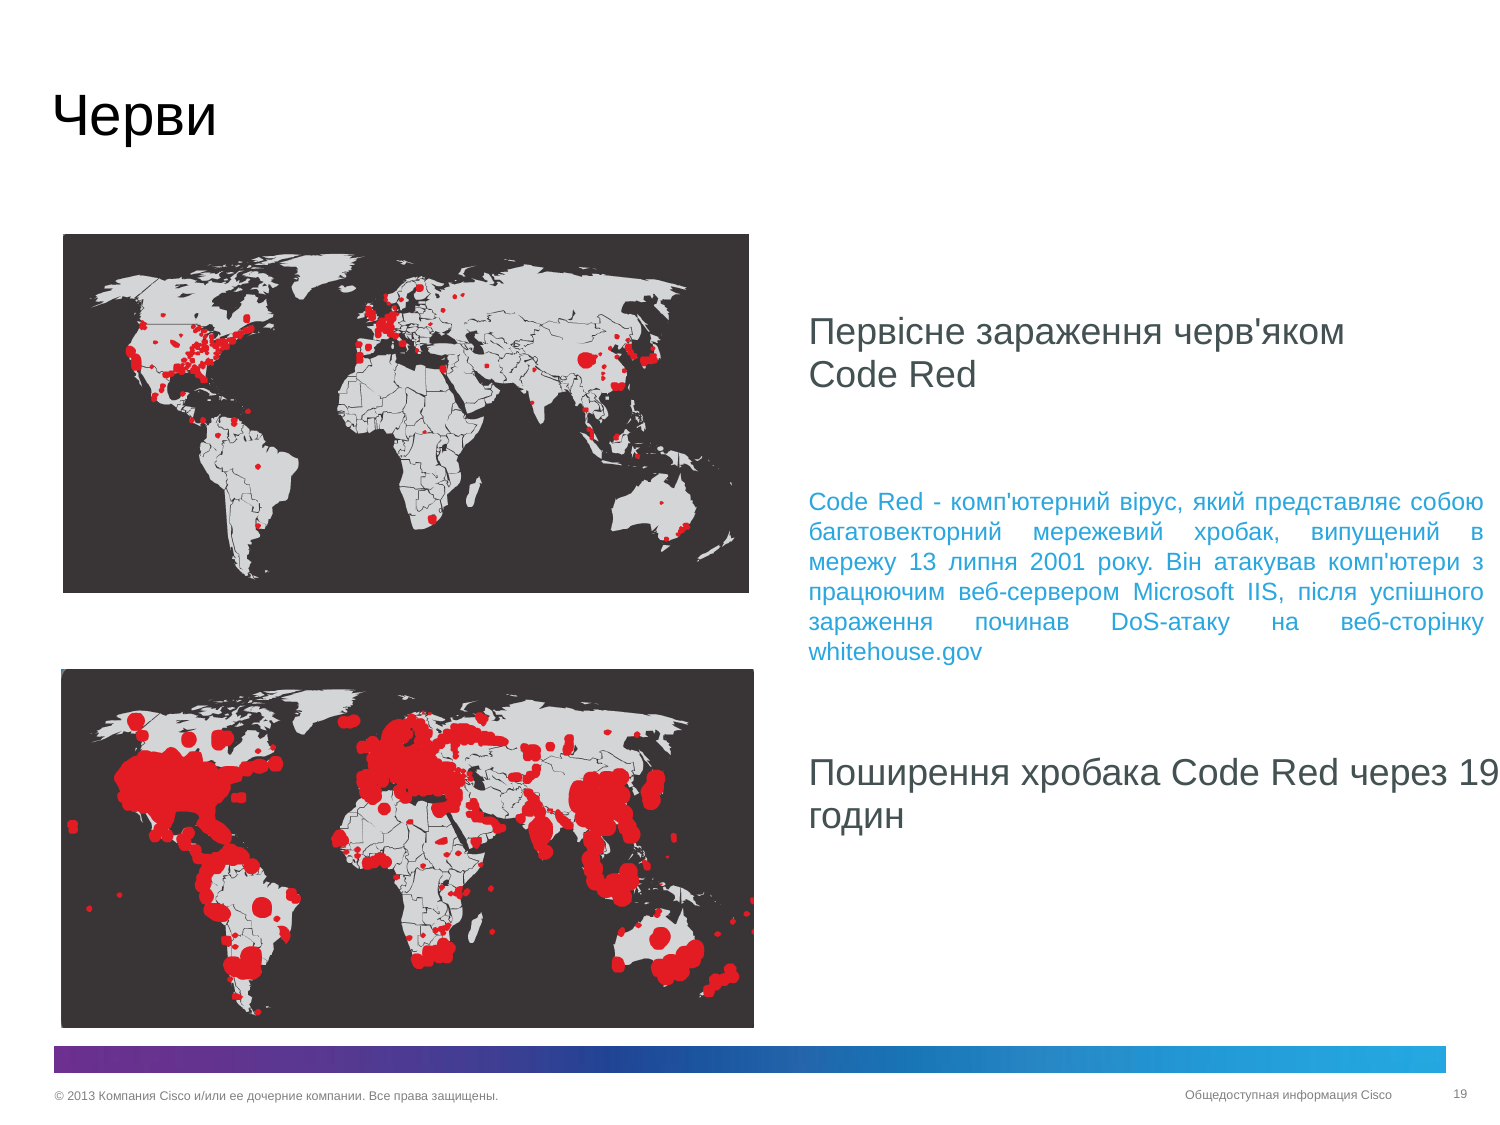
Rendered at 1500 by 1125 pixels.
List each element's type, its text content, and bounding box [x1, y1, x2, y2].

picture [63, 234, 749, 593]
picture [61, 669, 754, 1028]
text_box Поширення хробака Code Red через 19 годин [793, 744, 1500, 830]
picture [54, 1046, 1446, 1073]
text_box Первісне зараження черв'яком Code Red [793, 302, 1441, 389]
title Черви [37, 17, 1447, 155]
text_box Code Red - комп'ютерний вірус, який представляє собою багатовекторний мережевий хробак, випущений в мережу 13 липня 2001 року. Він атакував комп'ютери з працюючим веб-сервером Microsoft IIS, після успішного зараження починав DoS-атаку на веб-сторінку whitehouse.gov [793, 478, 1500, 673]
